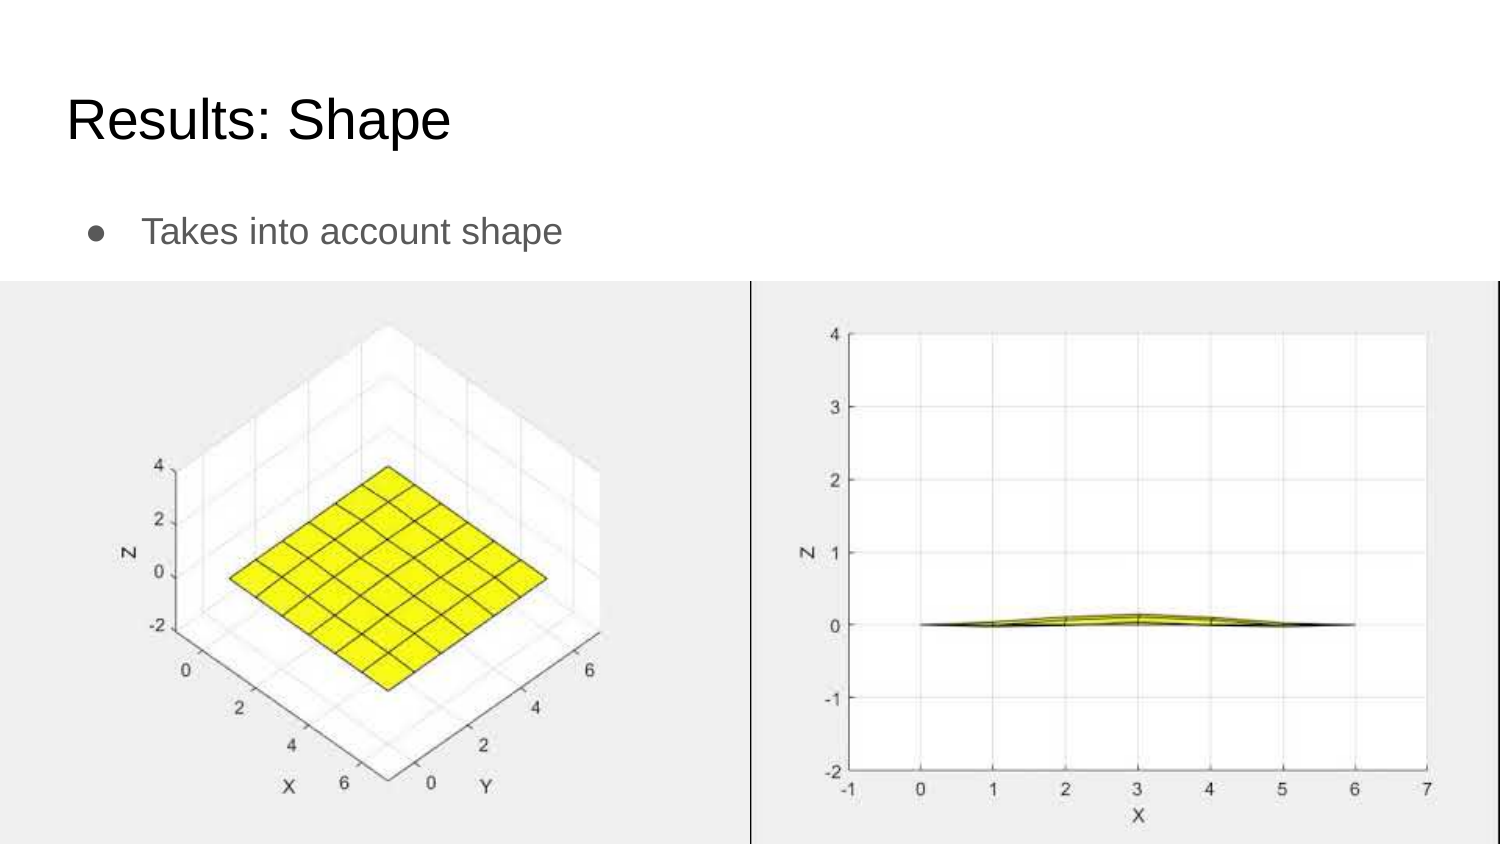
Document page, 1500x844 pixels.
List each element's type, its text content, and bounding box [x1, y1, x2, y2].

picture [0, 281, 1500, 844]
list Takes into account shape [51, 189, 1449, 279]
title Results: Shape [51, 72, 1449, 167]
